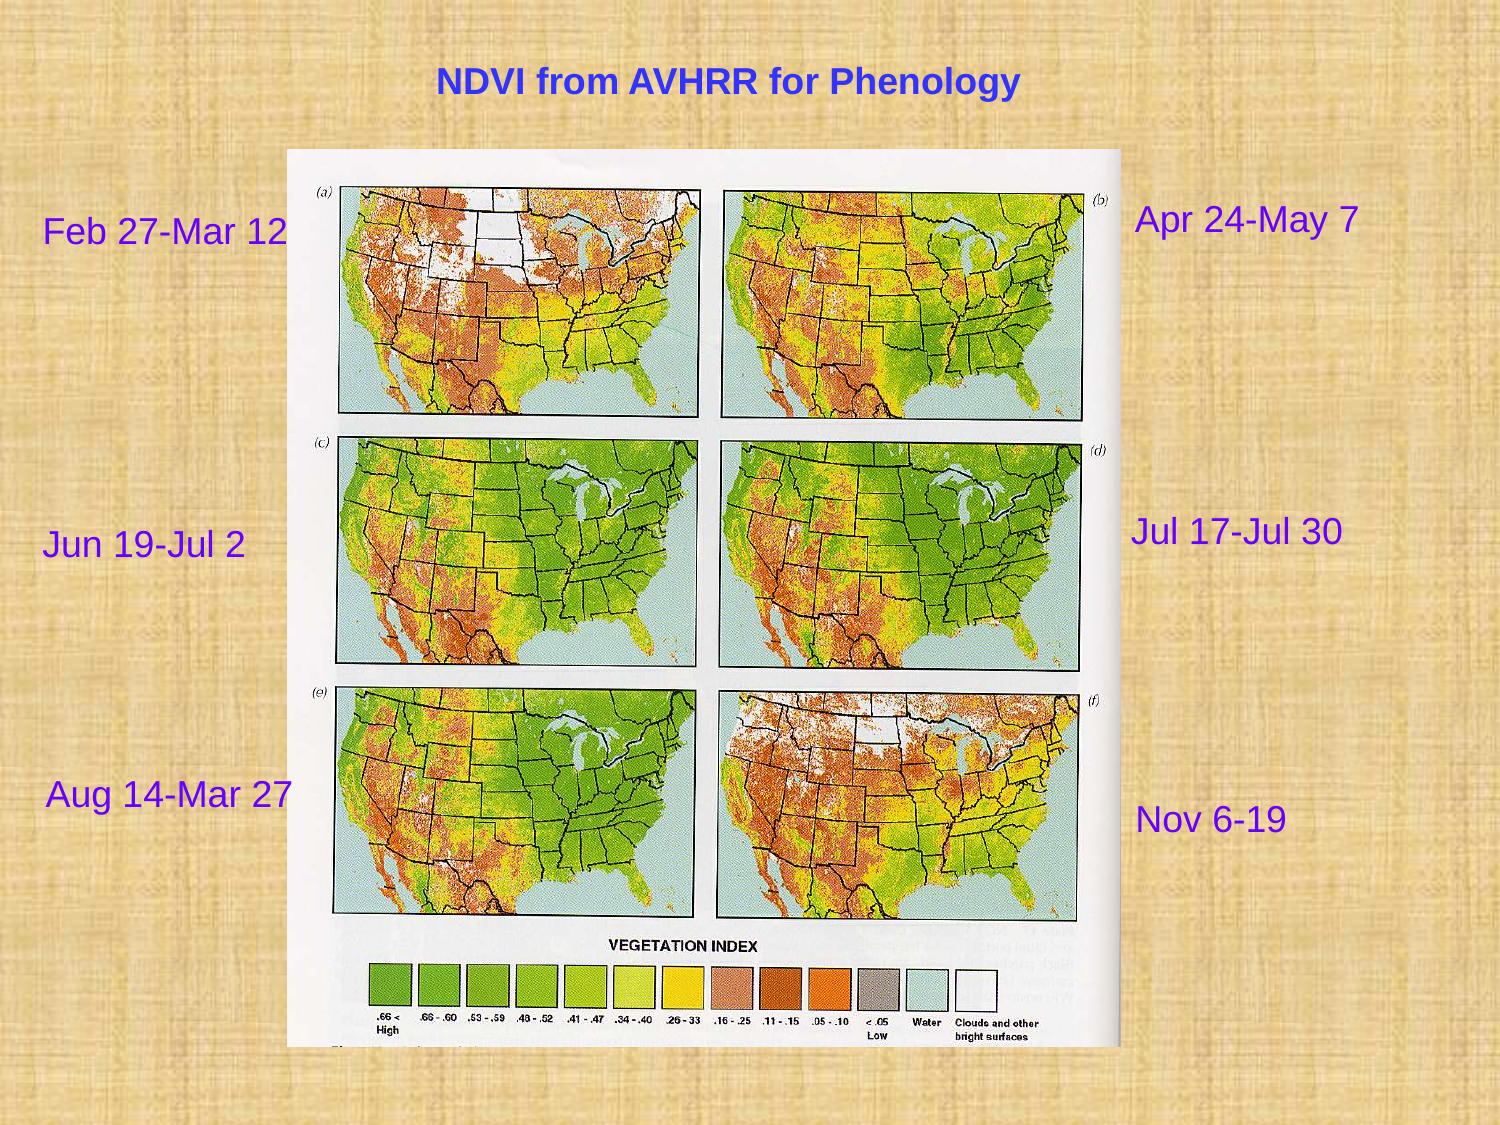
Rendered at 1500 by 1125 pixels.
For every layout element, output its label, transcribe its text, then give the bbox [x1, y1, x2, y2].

text_box Aug 14-Mar 27 [30, 762, 282, 823]
text_box Apr 24-May 7 [1124, 187, 1375, 248]
text_box Jun 19-Jul 2 [27, 512, 261, 573]
text_box Jul 17-Jul 30 [1124, 499, 1358, 560]
picture [0, 0, 1500, 1125]
text_box NDVI from AVHRR for Phenology [421, 49, 1037, 110]
text_box Nov 6-19 [1124, 787, 1302, 848]
text_box Feb 27-Mar 12 [27, 199, 282, 260]
